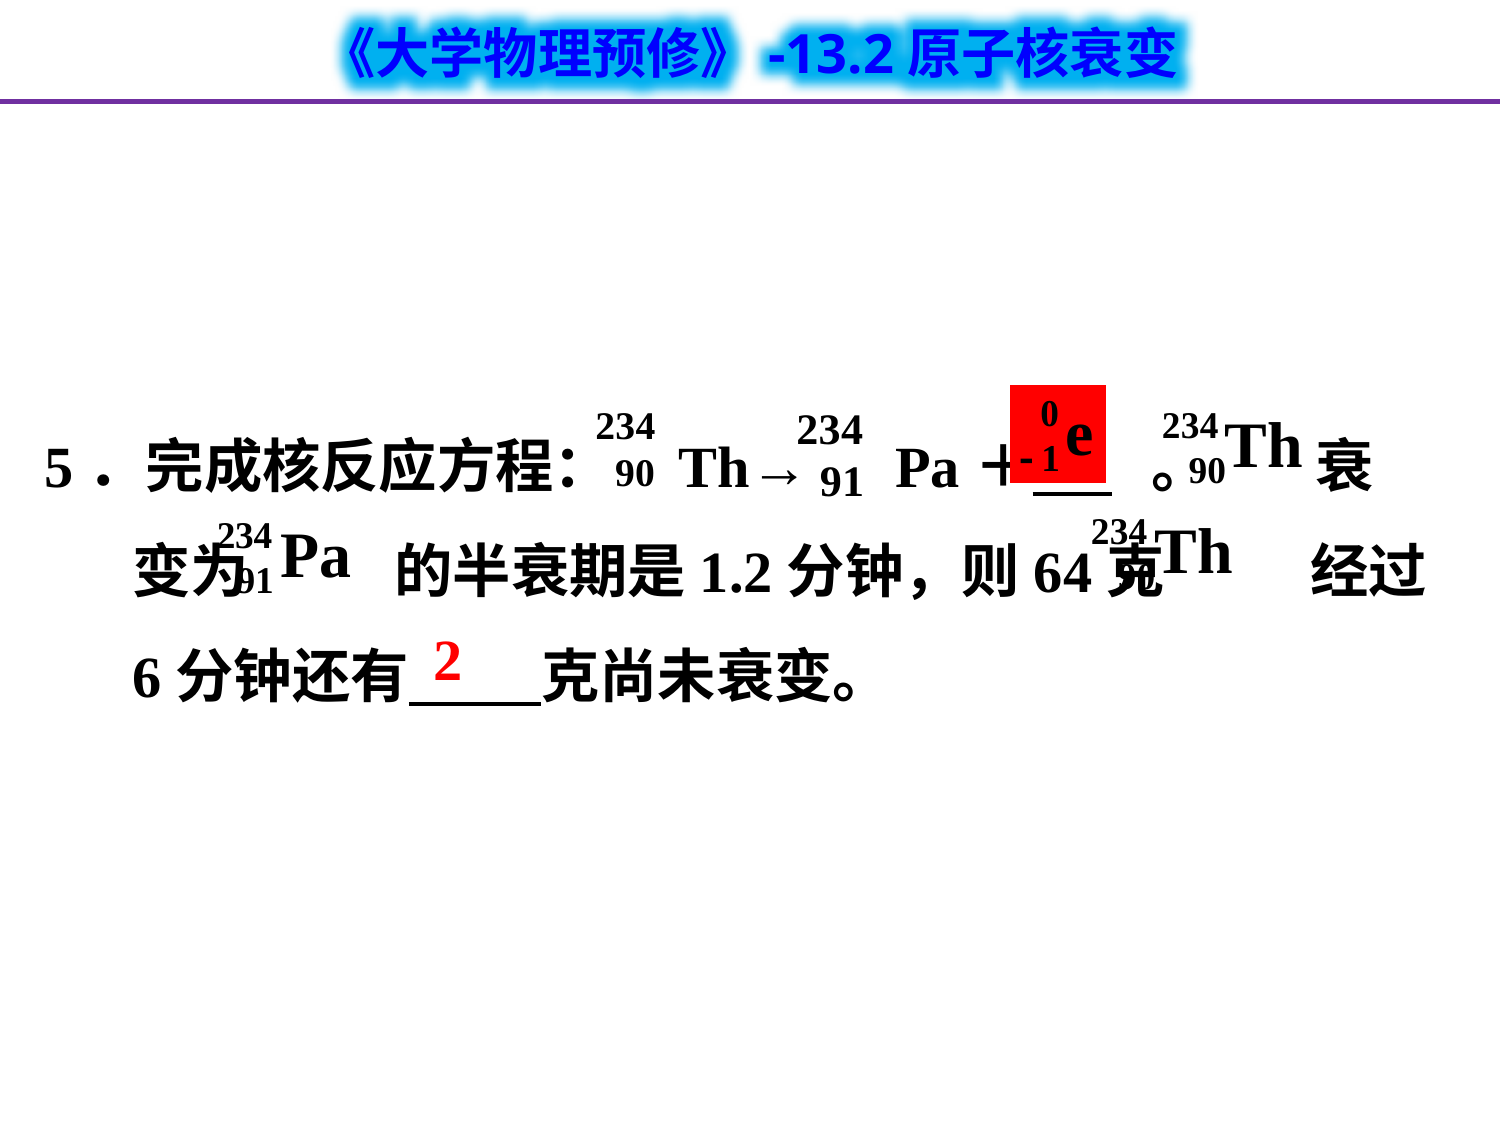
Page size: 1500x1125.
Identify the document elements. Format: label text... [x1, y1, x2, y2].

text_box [584, 396, 670, 504]
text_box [1151, 396, 1318, 500]
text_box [784, 396, 880, 516]
list 5．完成核反应方程： Th→ Pa＋ 。 衰变为 的半衰期是1.2分钟，则64克 经过6分钟还有 克尚未衰变。 [29, 386, 1447, 926]
text_box 2 [419, 614, 502, 698]
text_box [1080, 503, 1247, 607]
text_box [1009, 385, 1106, 483]
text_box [206, 506, 367, 610]
